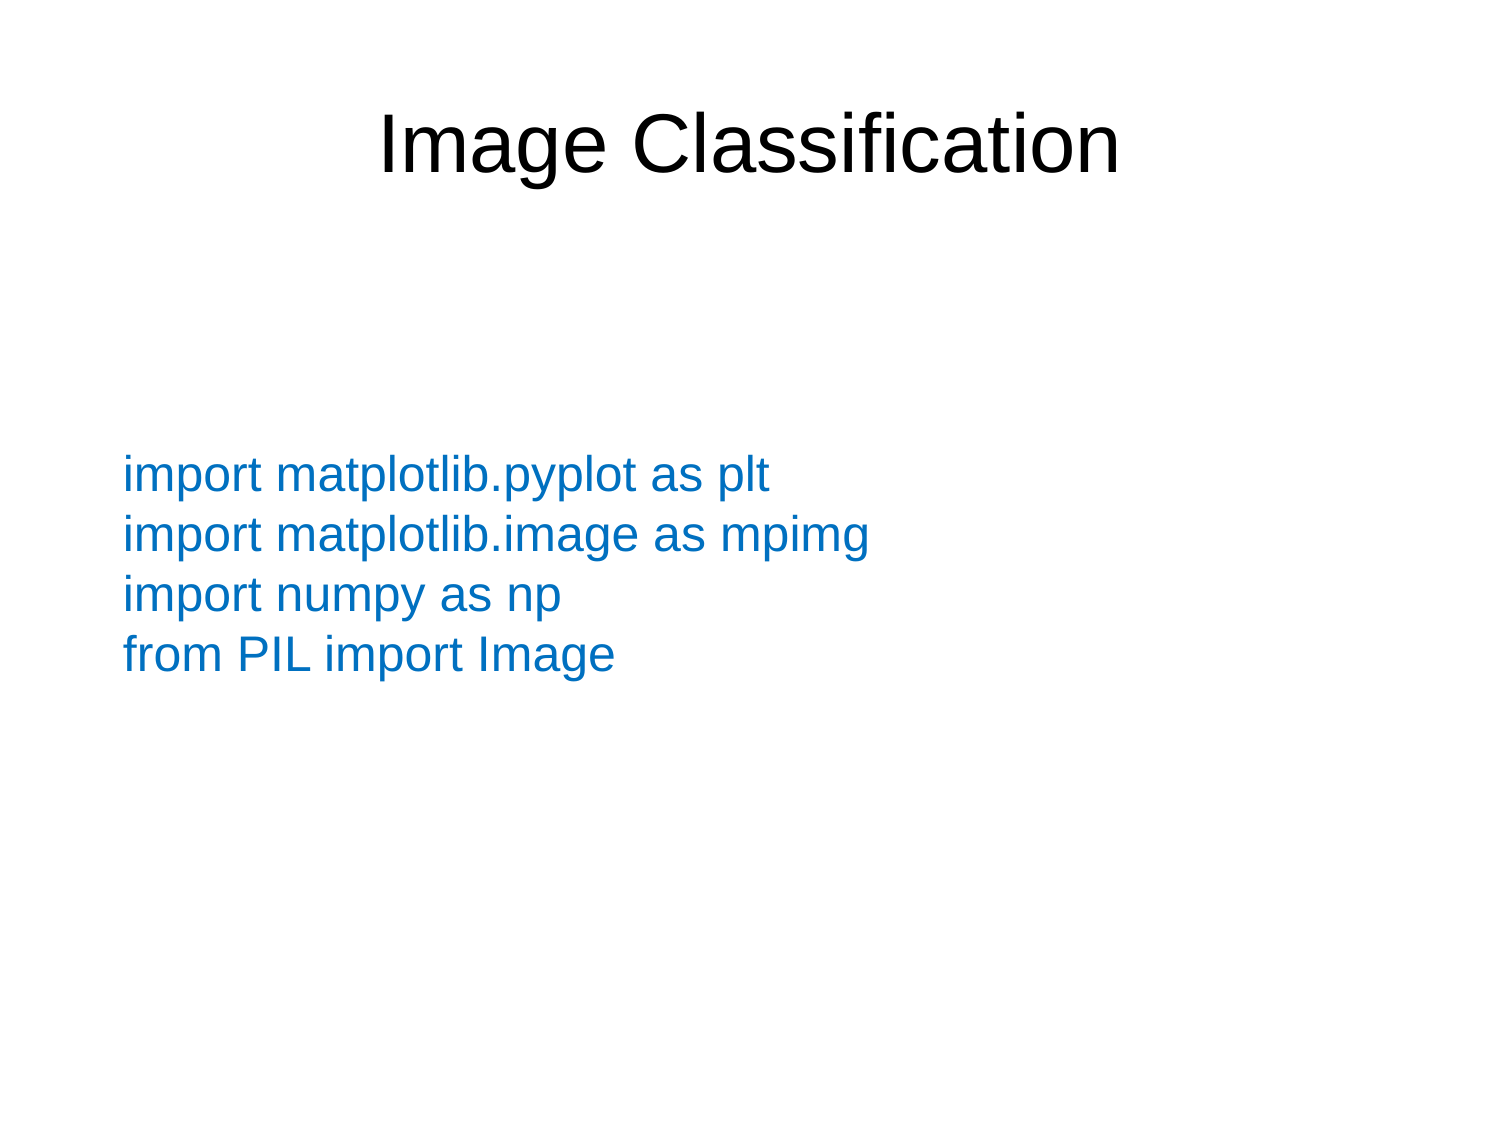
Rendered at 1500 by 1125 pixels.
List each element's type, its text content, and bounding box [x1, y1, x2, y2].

title Image Classification [75, 45, 1425, 233]
text_box import matplotlib.pyplot as plt import matplotlib.image as mpimg import numpy as np from PIL import Image [108, 433, 1130, 689]
